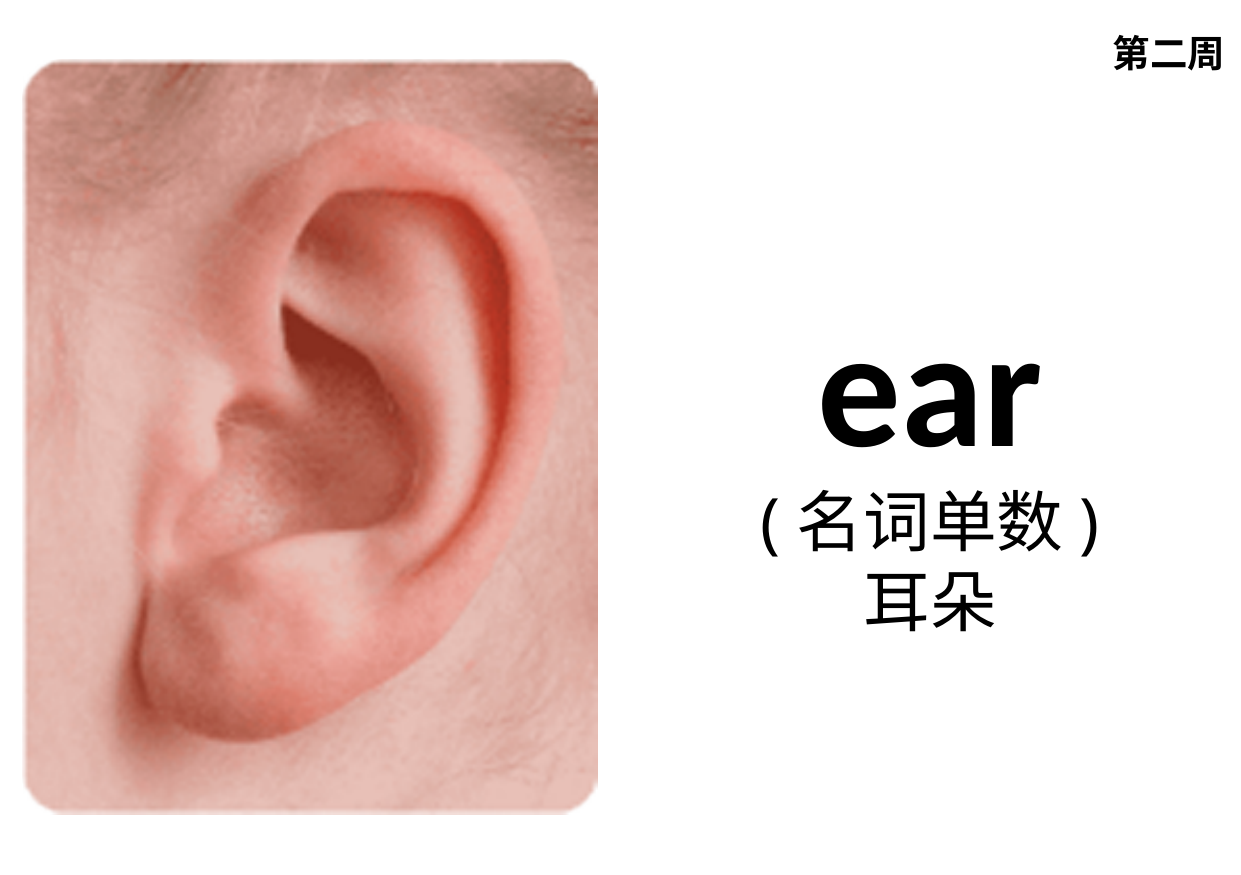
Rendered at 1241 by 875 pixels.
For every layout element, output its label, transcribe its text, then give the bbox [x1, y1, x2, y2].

text_box ear (名词单数) 耳朵 [620, 0, 1241, 874]
picture [22, 59, 598, 815]
